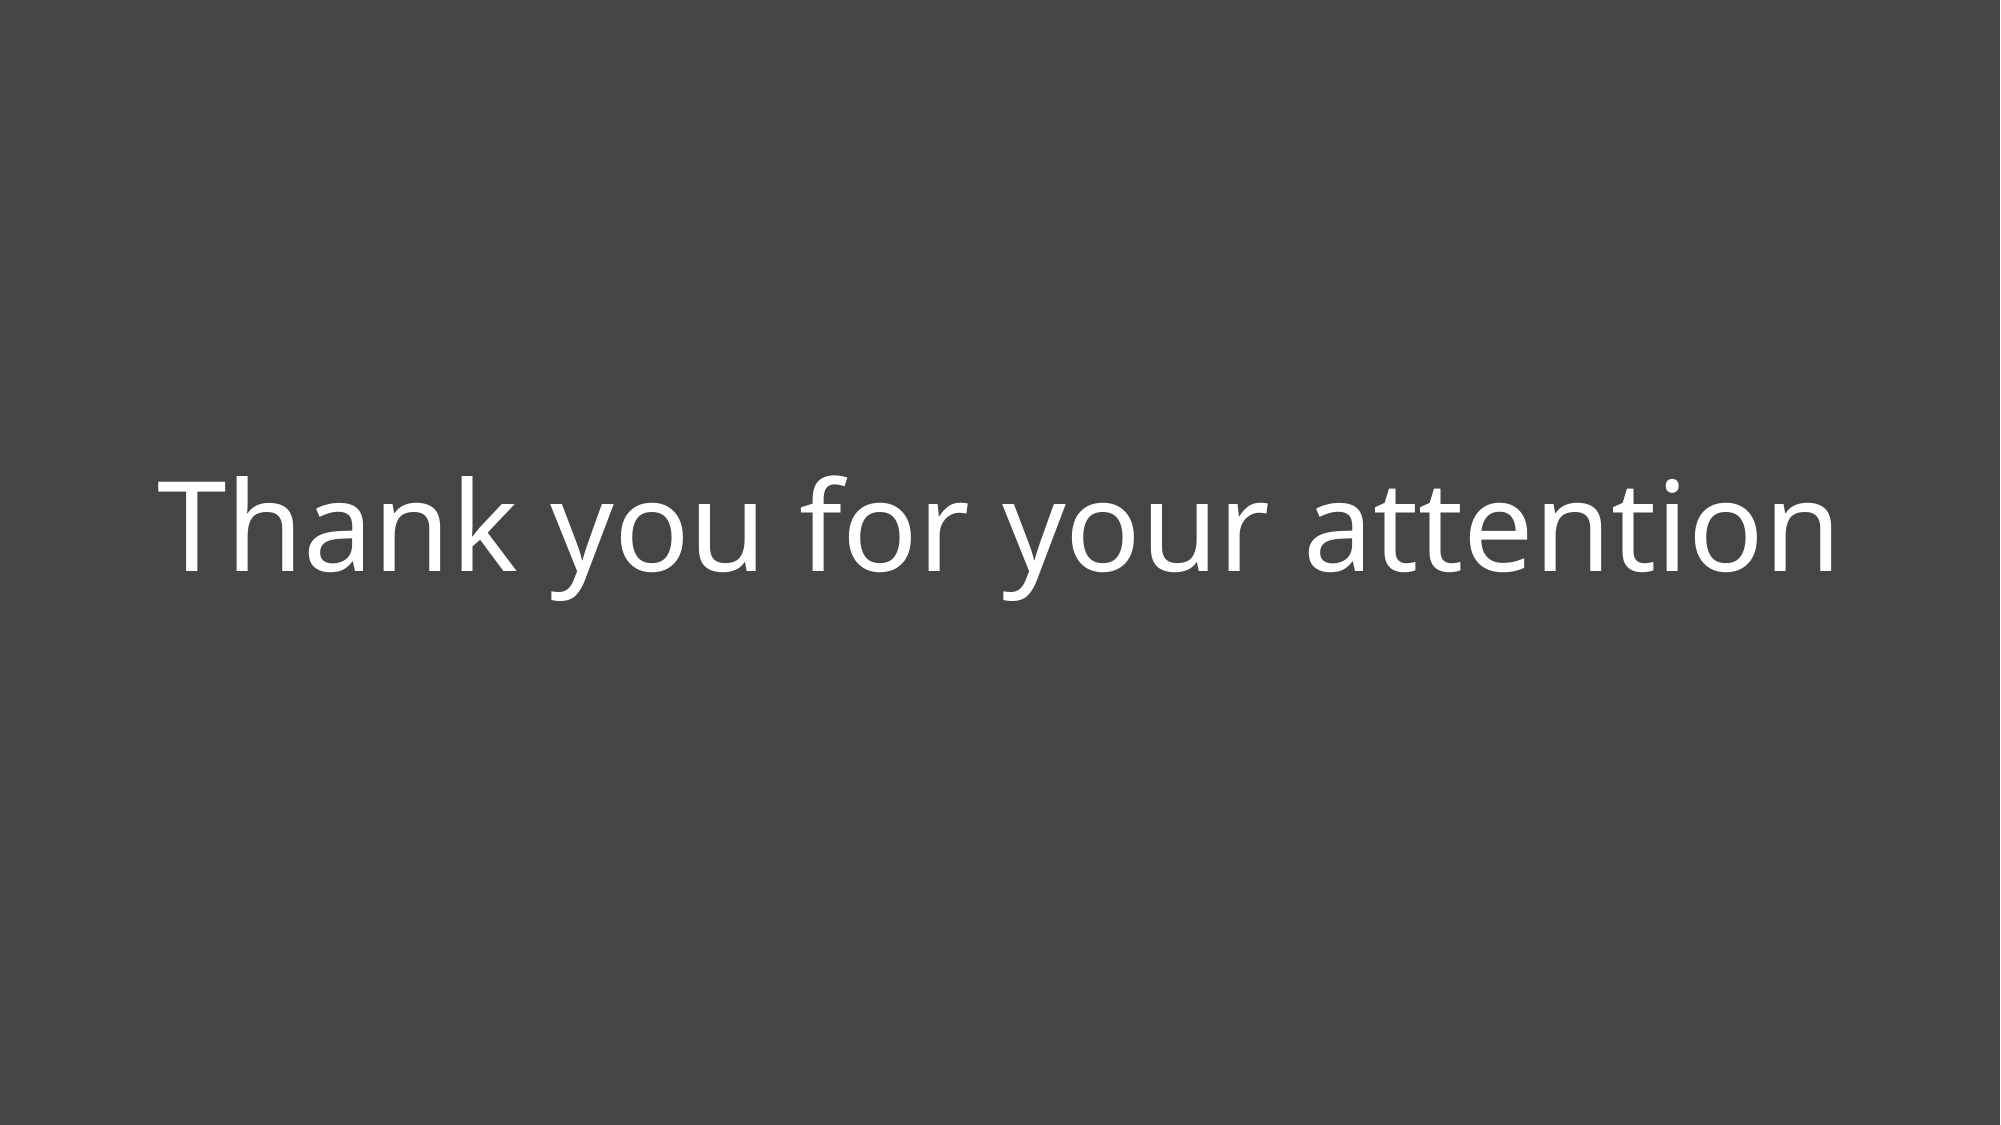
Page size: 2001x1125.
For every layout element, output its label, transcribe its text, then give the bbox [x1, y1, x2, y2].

title Thank you for your attention [137, 138, 1863, 607]
